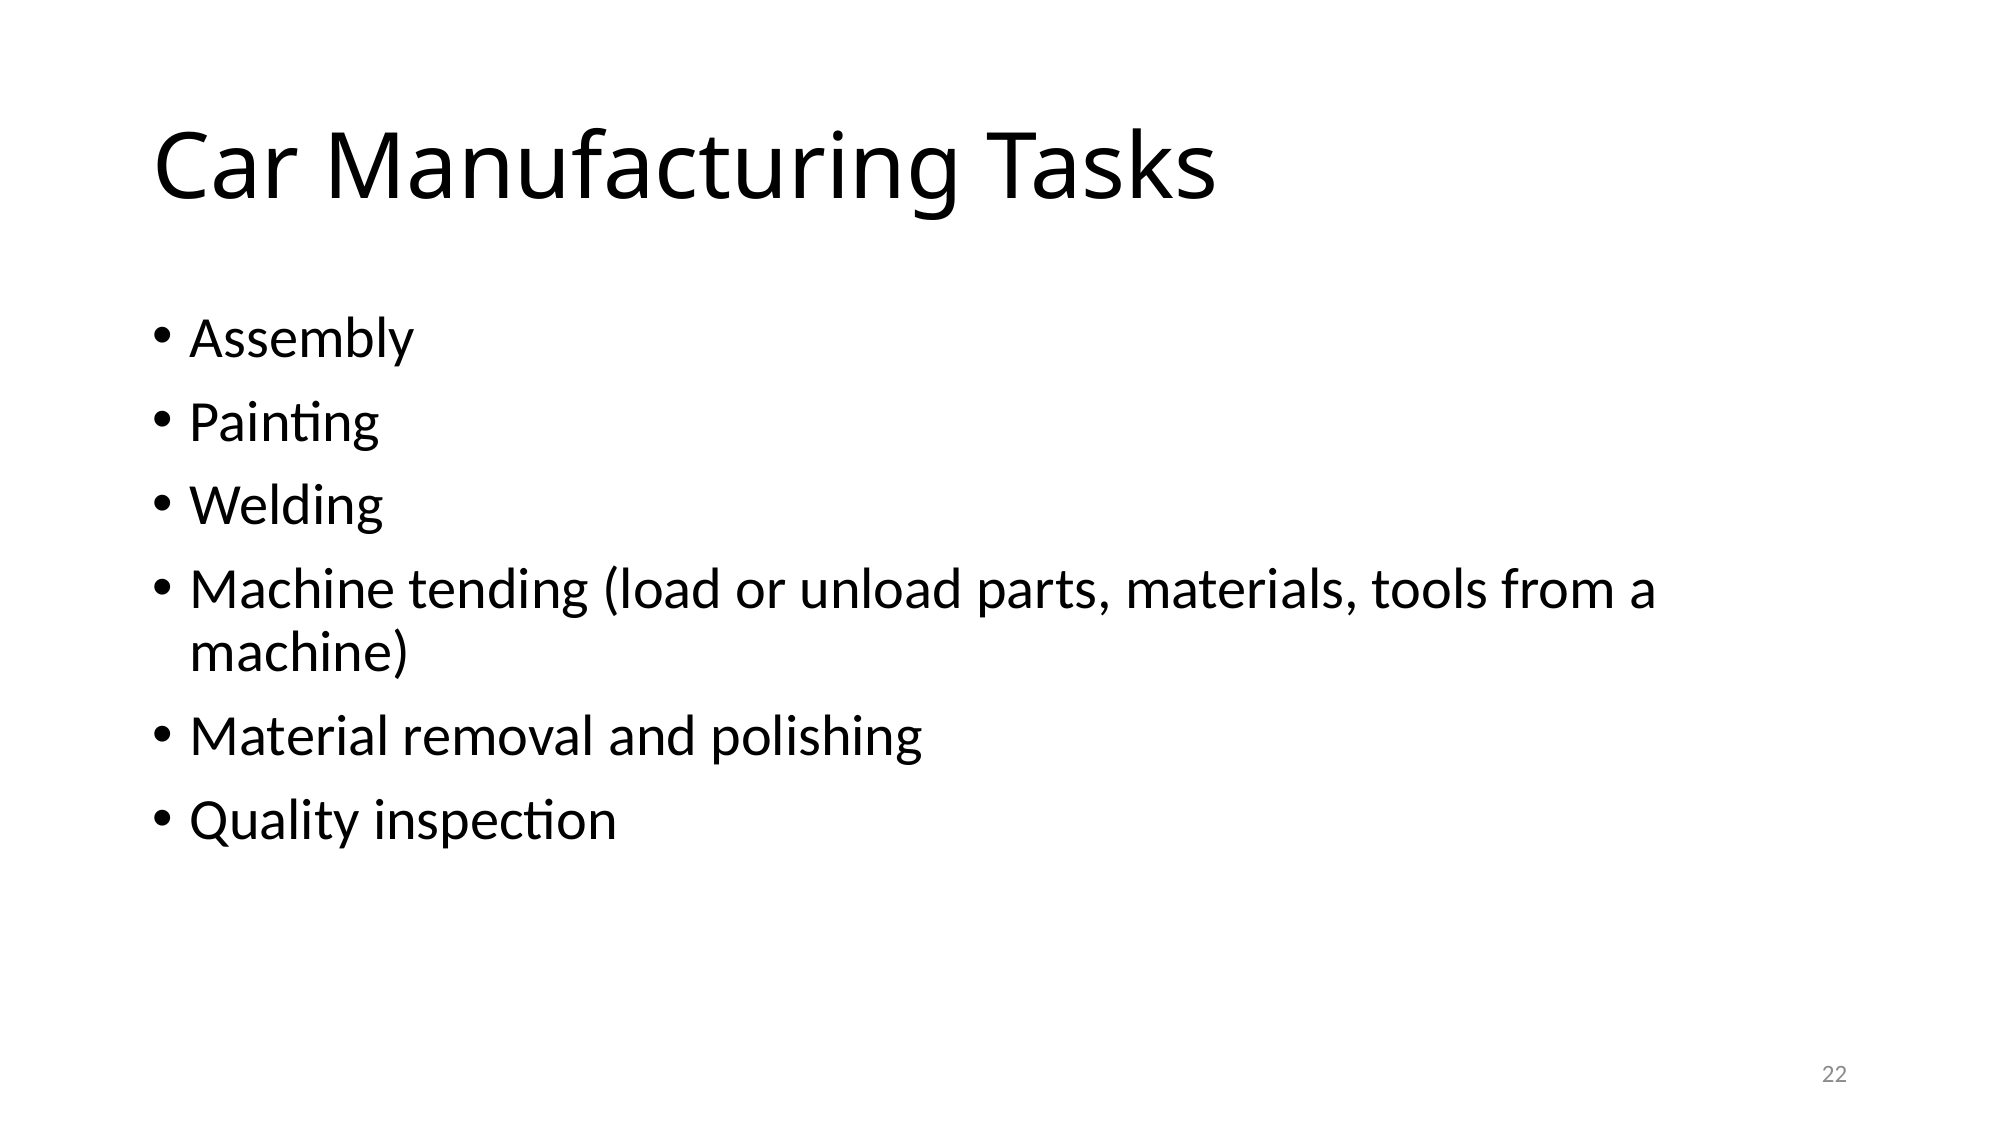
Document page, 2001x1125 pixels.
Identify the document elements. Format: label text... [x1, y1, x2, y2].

slide_number 22 [1412, 1042, 1863, 1103]
title Car Manufacturing Tasks [137, 59, 1863, 278]
list Assembly Painting Welding Machine tending (load or unload parts, materials, tools from a machine) Material removal and polishing Quality inspection [137, 299, 1863, 1014]
